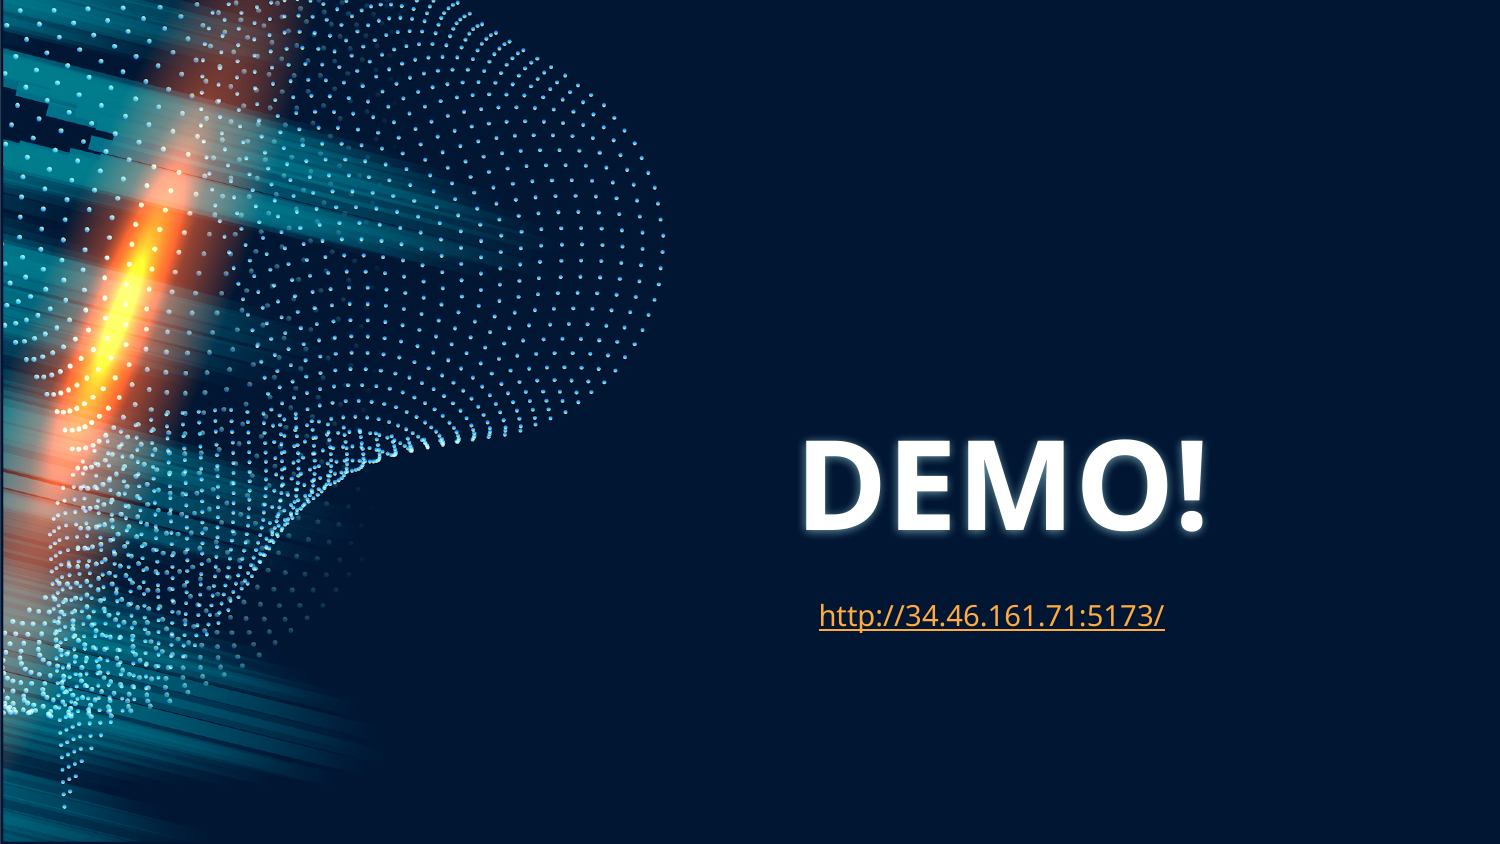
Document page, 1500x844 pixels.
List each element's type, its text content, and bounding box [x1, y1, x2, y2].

title DEMO! [702, 464, 1303, 571]
picture [0, 0, 1500, 844]
subtitle http://34.46.161.71:5173/ [679, 582, 1327, 659]
